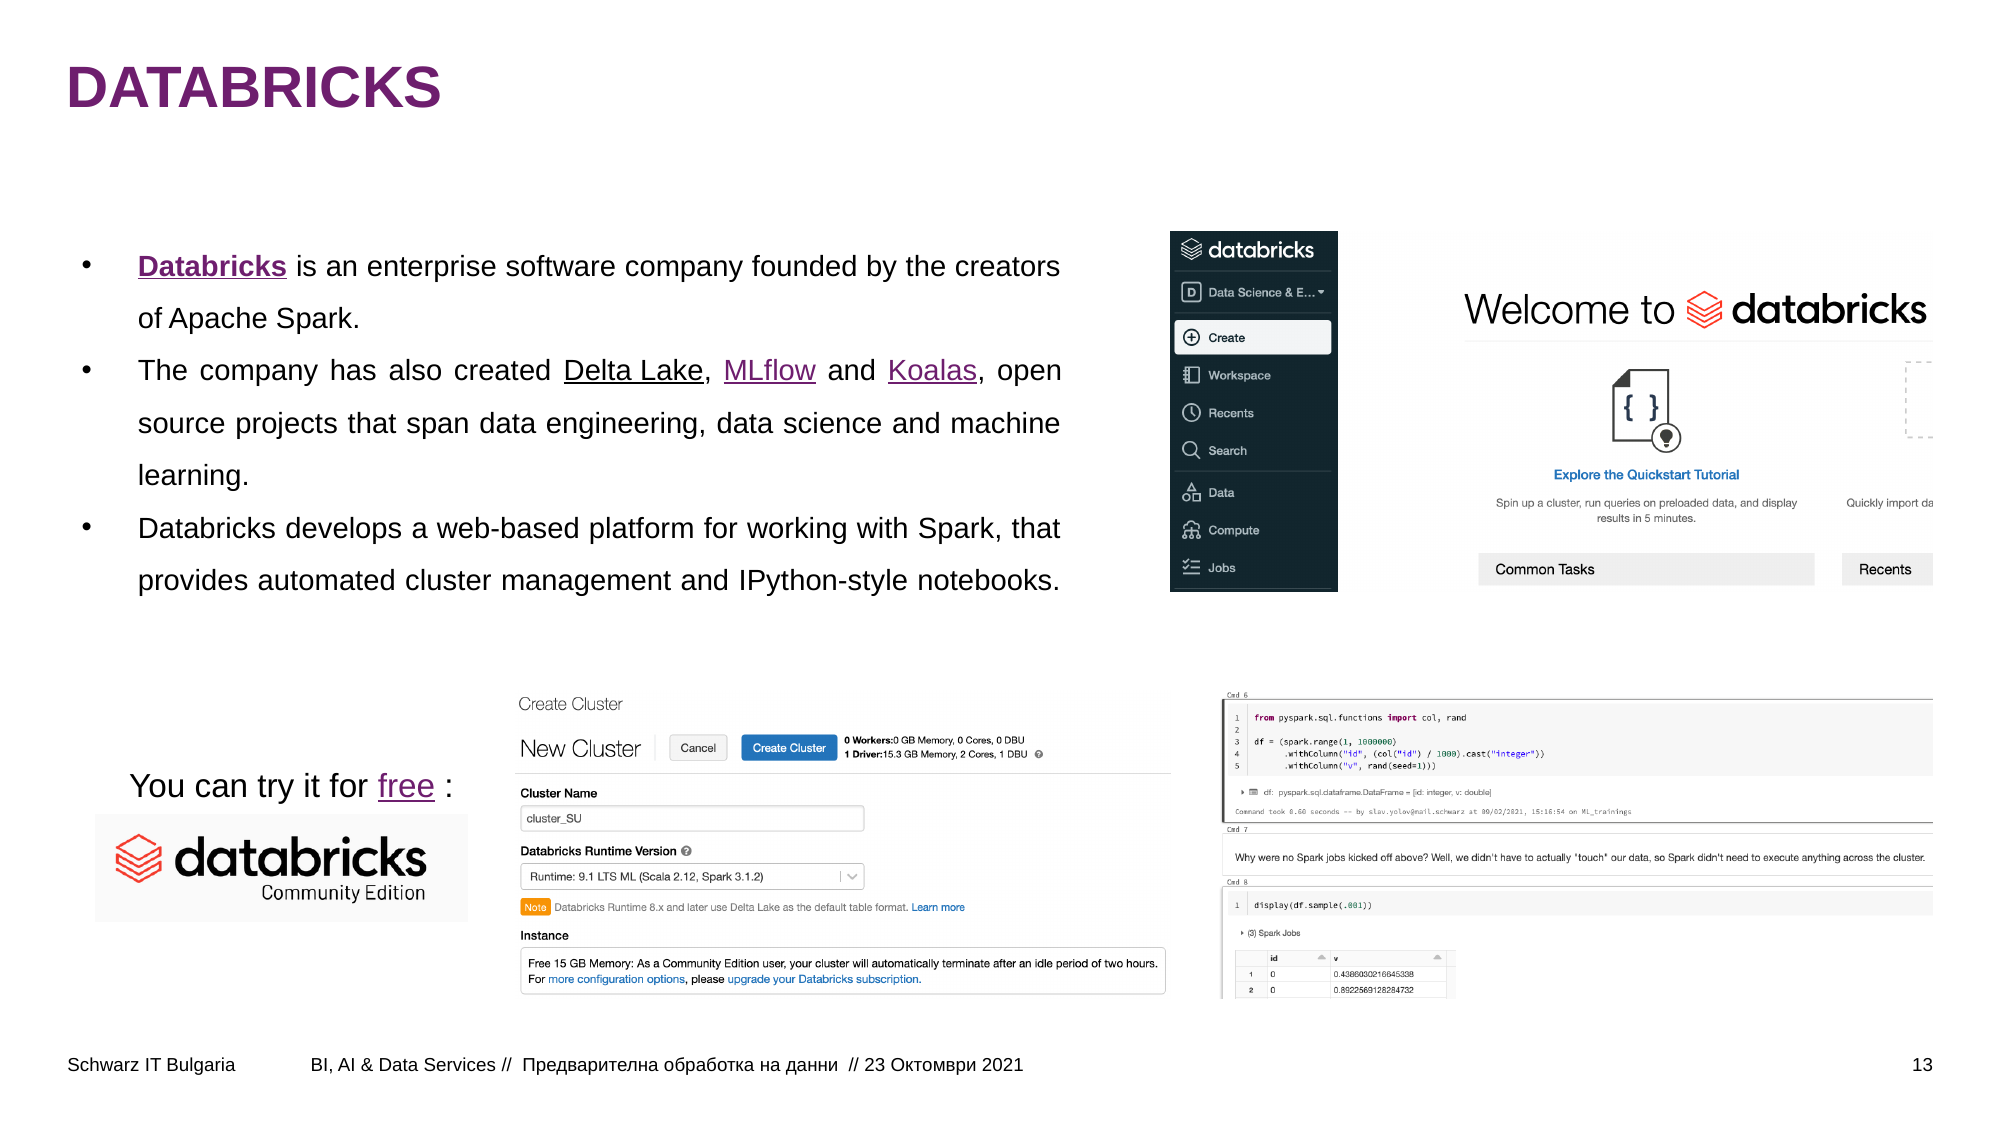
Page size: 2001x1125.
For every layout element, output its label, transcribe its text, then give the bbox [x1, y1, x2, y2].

footer BI, AI & Data Services // Предварителна обработка на данни // 23 Октомври 2021 [310, 1046, 1873, 1083]
picture [95, 814, 468, 922]
picture [515, 690, 1171, 999]
text_box Databricks is an enterprise software company founded by the creators of Apache Spark. The company has also created Delta Lake, MLflow and Koalas, open source projects that span data engineering, data science and machine learning. Databricks develops a web-based platform for working with Spark, that provides automated cluster management and IPython-style notebooks. [66, 221, 1077, 604]
title Databricks [66, 54, 1933, 130]
slide_number 13 [1873, 1046, 1933, 1083]
text_box [1051, 679, 1933, 1047]
text_box You can try it for free : [95, 764, 487, 822]
picture [1219, 691, 1933, 999]
picture [1170, 231, 1933, 592]
